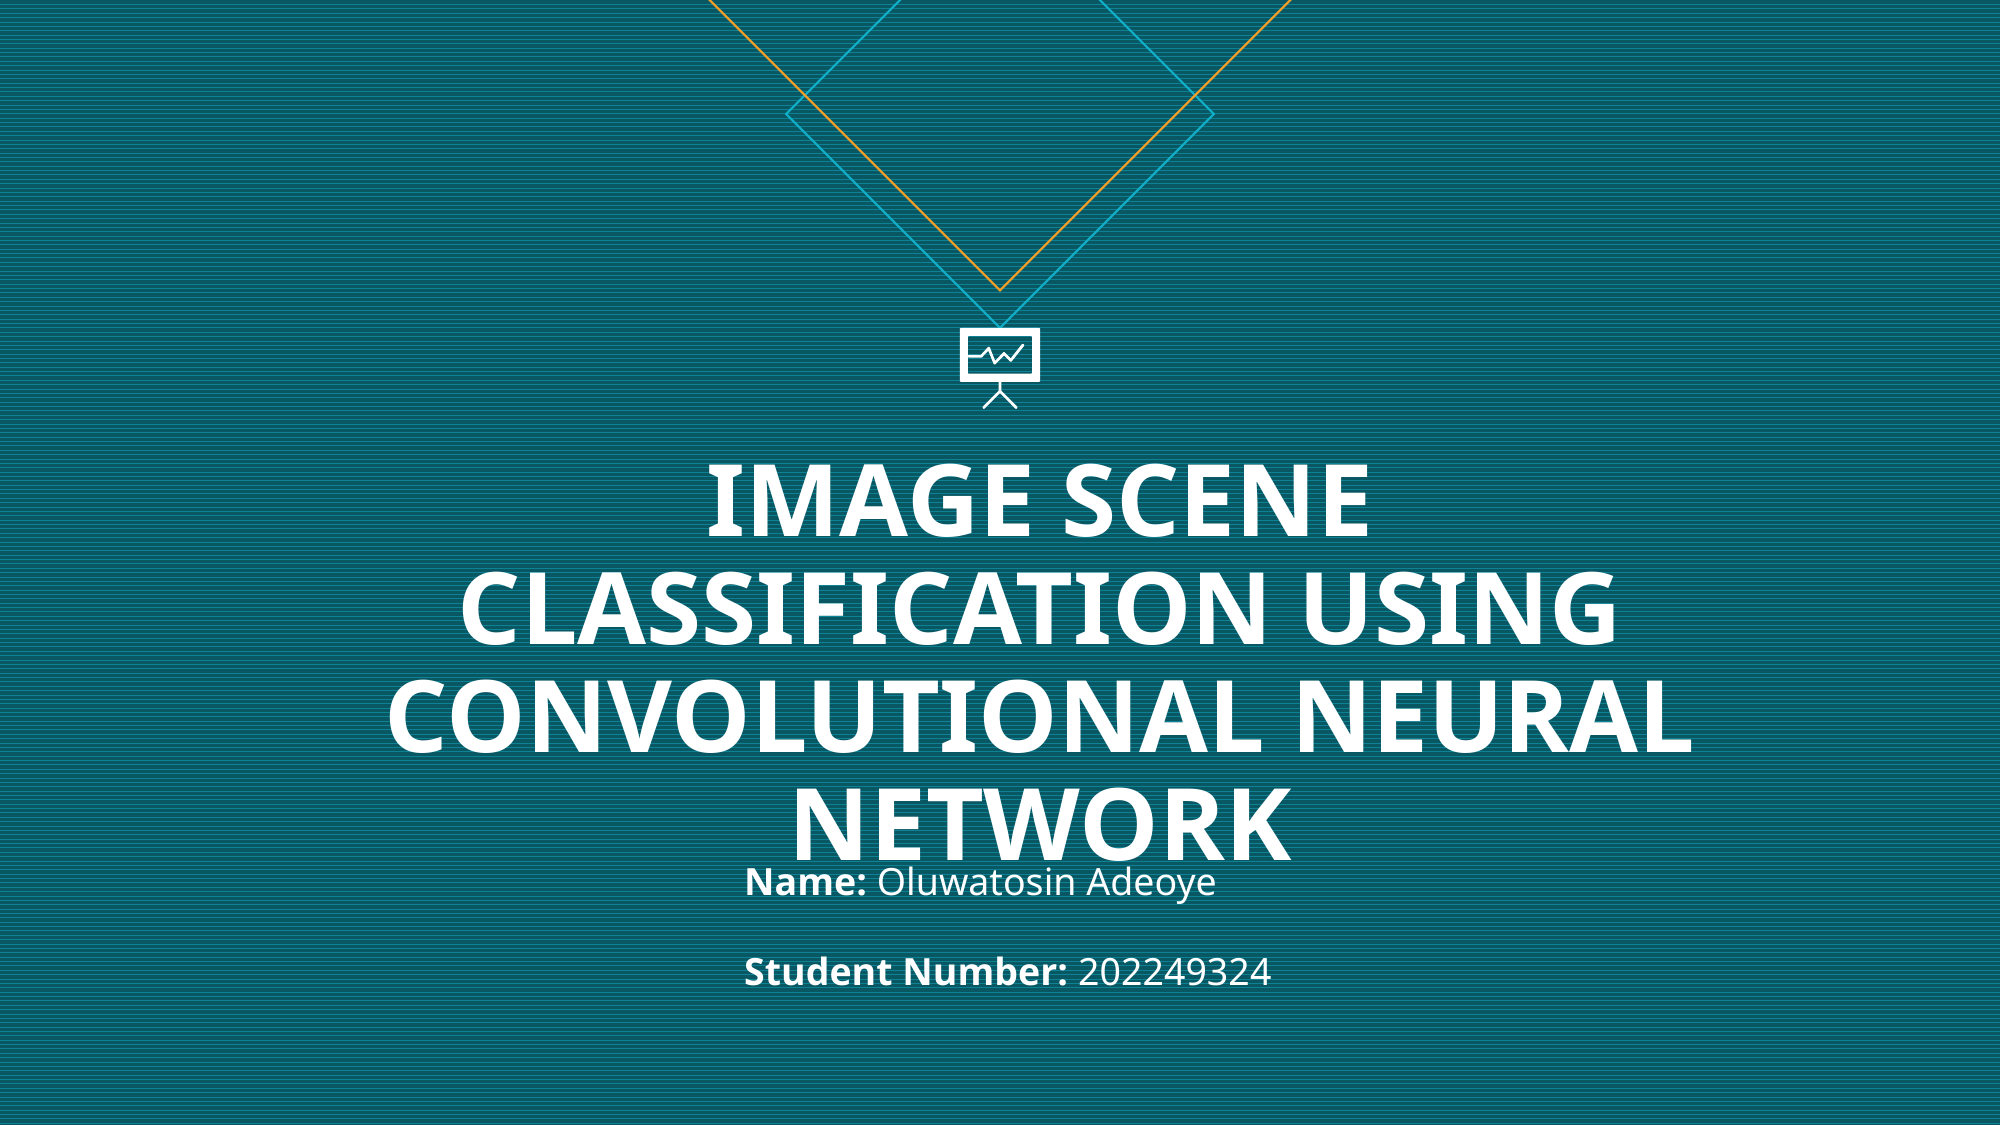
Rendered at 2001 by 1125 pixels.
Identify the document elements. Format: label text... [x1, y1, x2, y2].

text_box Name: Oluwatosin Adeoye Student Number: 202249324 [729, 850, 1352, 1001]
text_box [708, 0, 1292, 292]
title IMAGE SCENE CLASSIFICATION USING CONVOLUTIONAL NEURAL NETWORK [290, 450, 1791, 1125]
text_box [784, 95, 1216, 327]
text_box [959, 327, 1041, 409]
